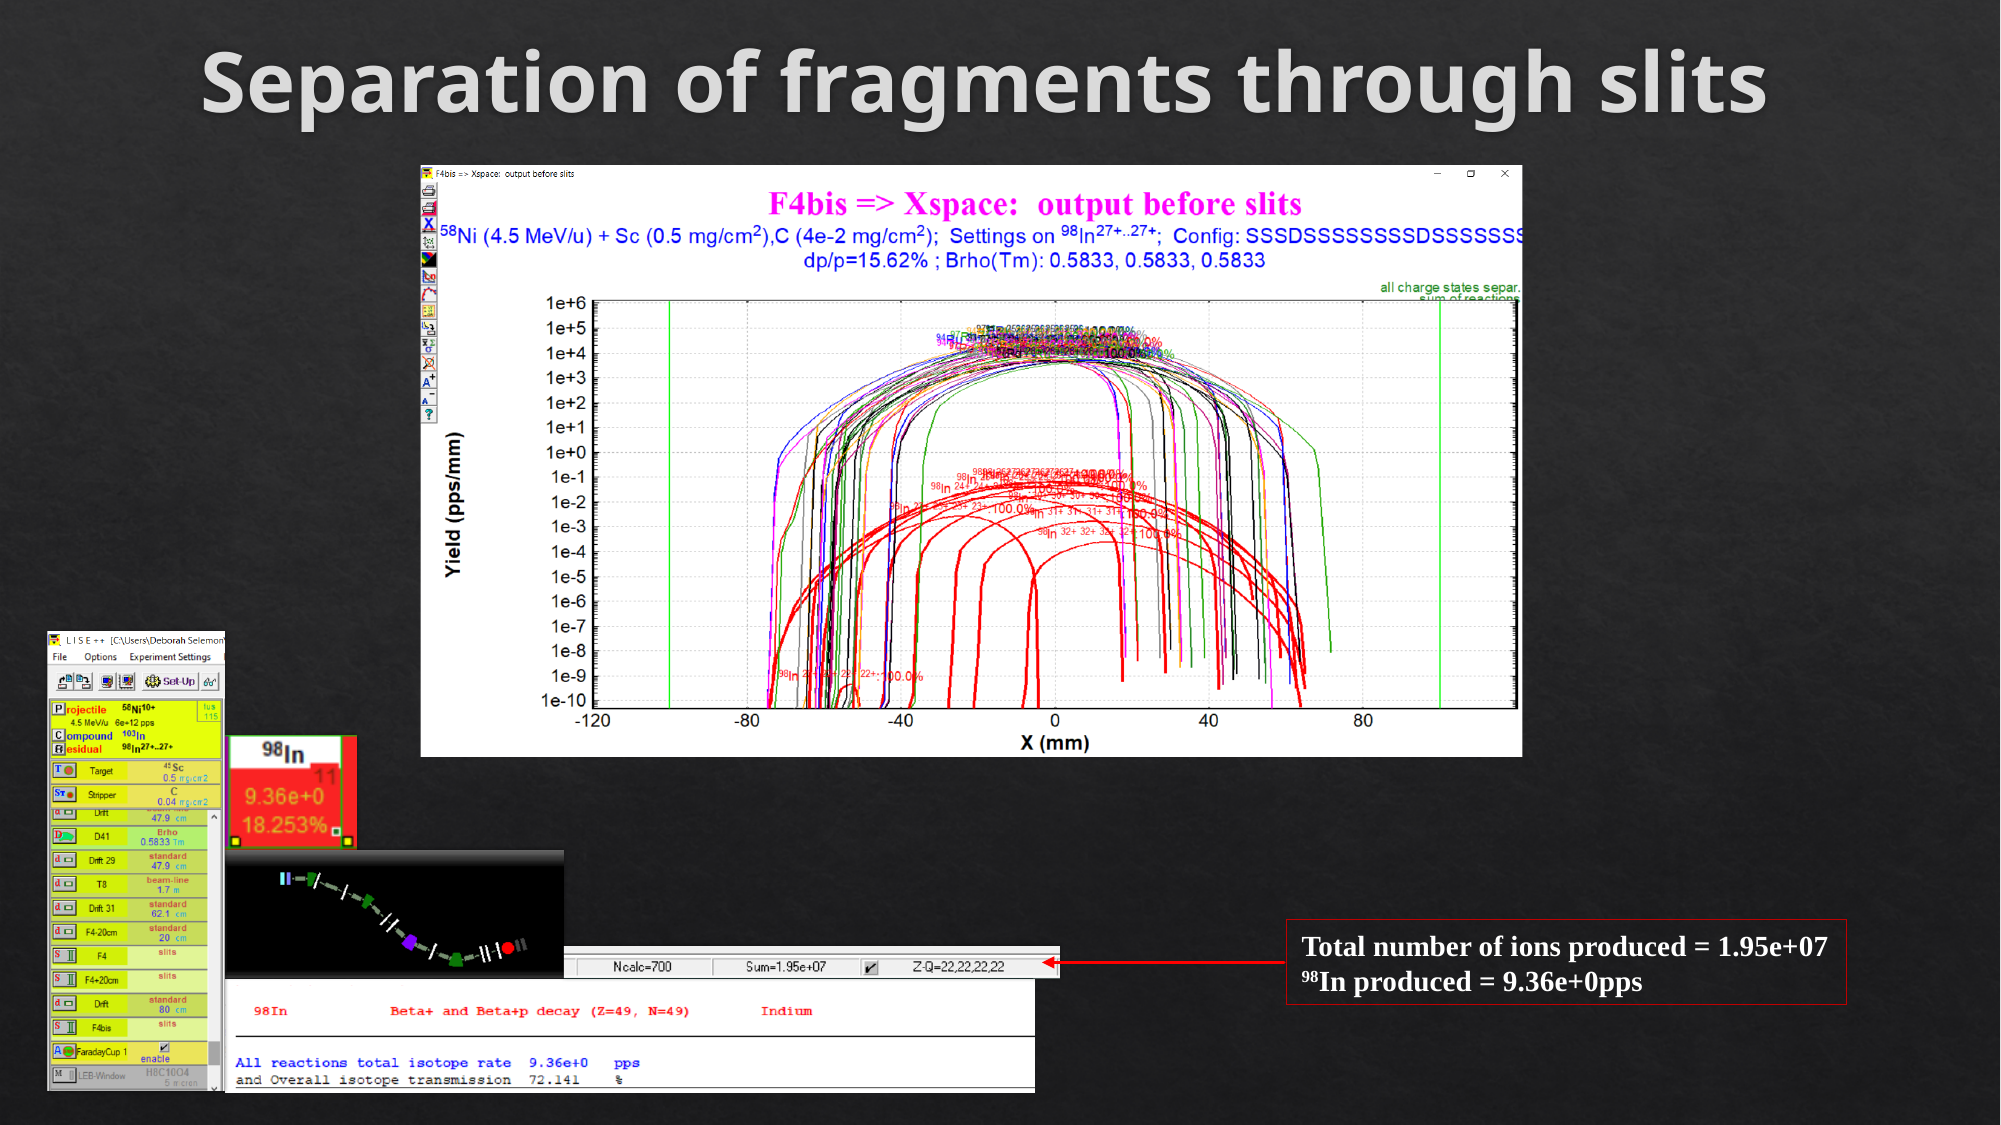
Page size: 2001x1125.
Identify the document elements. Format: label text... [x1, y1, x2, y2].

picture [47, 631, 1061, 1093]
title Separation of fragments through slits [136, 0, 1835, 160]
text_box Total number of ions produced = 1.95e+07 98In produced = 9.36e+0pps [1286, 919, 1847, 1005]
picture [420, 165, 1523, 757]
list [233, 735, 358, 846]
